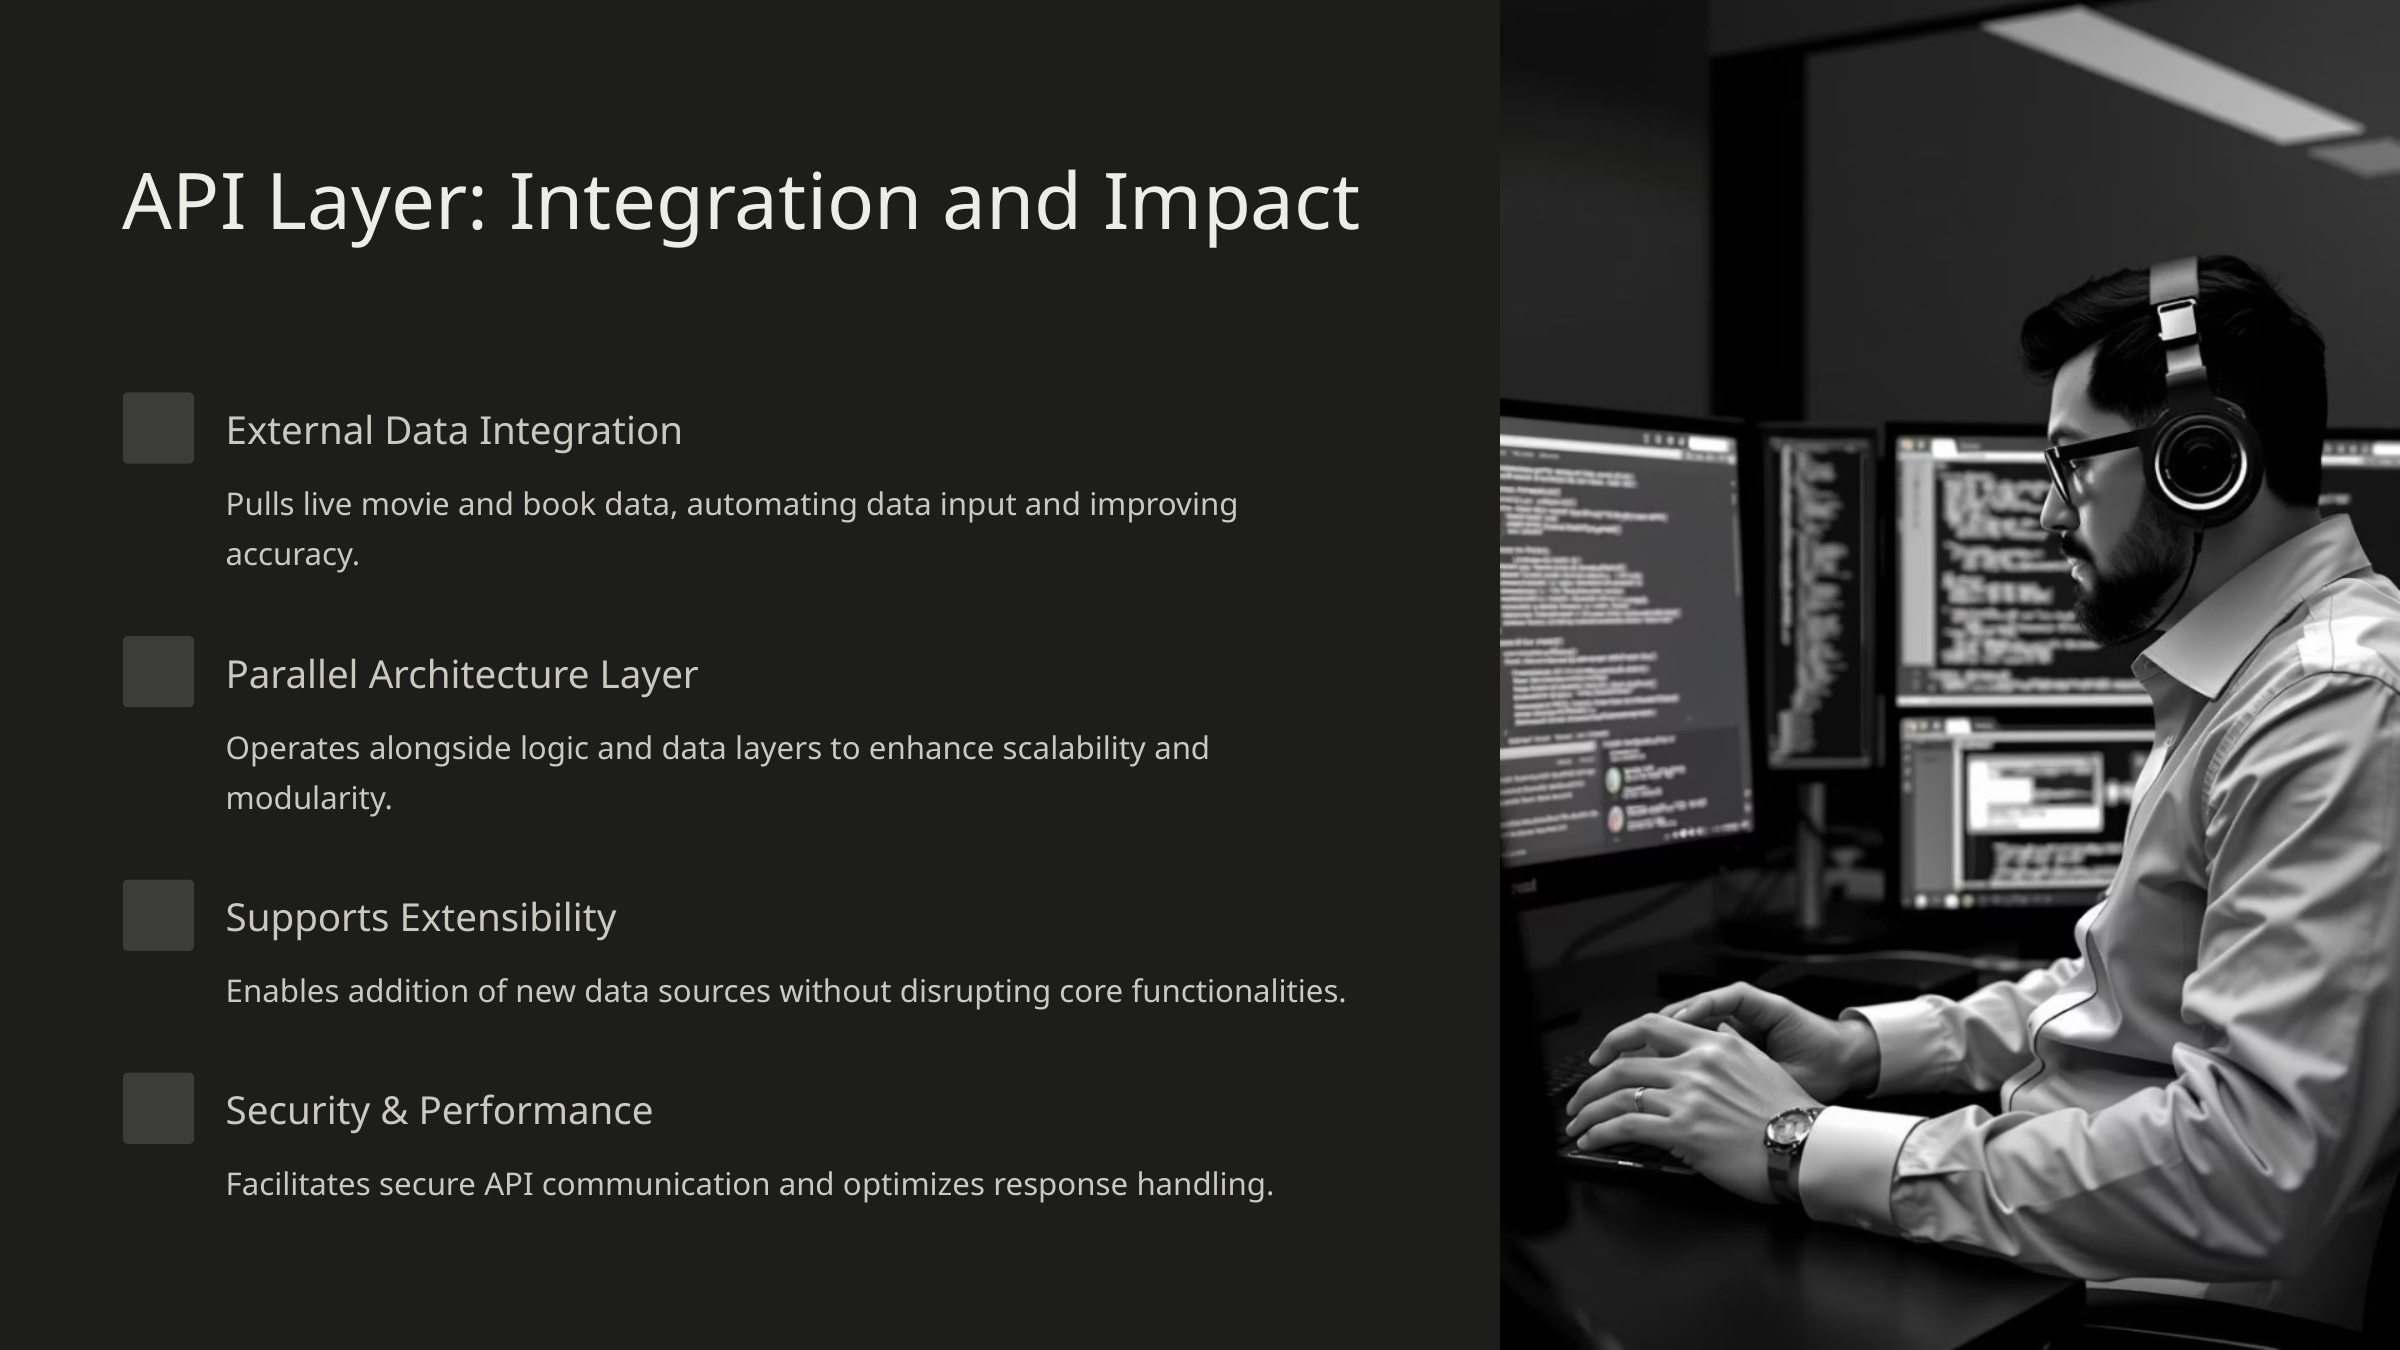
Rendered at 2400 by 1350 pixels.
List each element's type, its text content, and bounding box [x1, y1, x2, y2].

text_box API Layer: Integration and Impact [122, 147, 1378, 346]
text_box Pulls live movie and book data, automating data input and improving accuracy. [225, 471, 1377, 573]
text_box Operates alongside logic and data layers to enhance scalability and modularity. [225, 715, 1377, 817]
text_box [122, 392, 195, 464]
text_box [122, 879, 195, 951]
text_box [122, 636, 195, 708]
text_box [122, 1072, 195, 1144]
text_box External Data Integration [225, 403, 729, 453]
text_box Security & Performance [225, 1083, 709, 1133]
text_box Parallel Architecture Layer [225, 646, 753, 697]
text_box Facilitates secure API communication and optimizes response handling. [225, 1151, 1377, 1203]
text_box Supports Extensibility [225, 890, 670, 940]
picture [1499, 0, 2400, 1350]
text_box Enables addition of new data sources without disrupting core functionalities. [225, 958, 1377, 1010]
